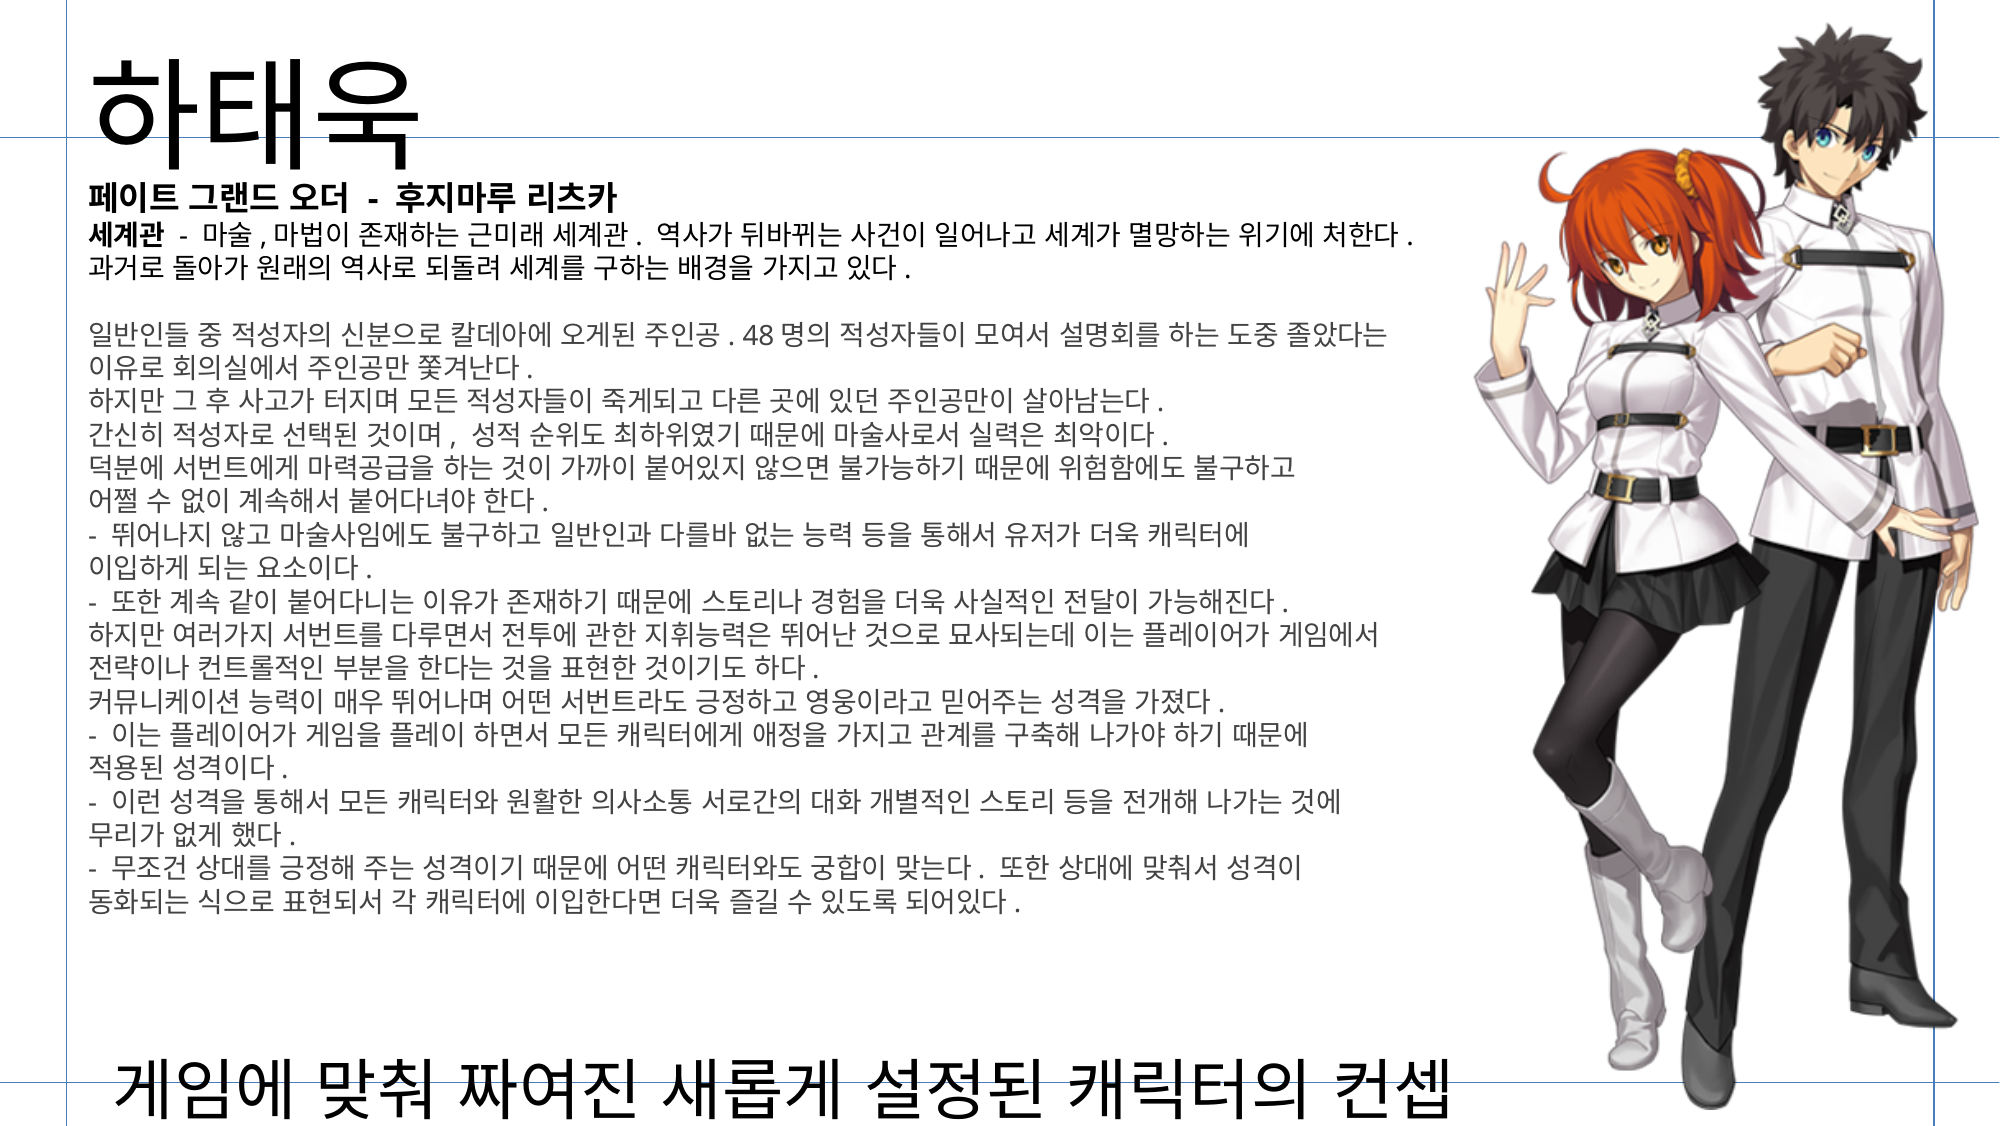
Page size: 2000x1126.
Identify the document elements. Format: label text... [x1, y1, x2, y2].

title 하태욱 [68, 18, 1463, 144]
picture [1465, 18, 1992, 1110]
list 페이트 그랜드 오더 - 후지마루 리츠카 세계관 - 마술,마법이 존재하는 근미래 세계관. 역사가 뒤바뀌는 사건이 일어나고 세계가 멸망하는 위기에 처한다. 과거로 돌아가 원래의 역사로 되돌려 세계를 구하는 배경을 가지고 있다. 일반인들 중 적성자의 신분으로 칼데아에 오게된 주인공. 48명의 적성자들이 모여서 설명회를 하는 도중 졸았다는 이유로 회의실에서 주인공만 쫓겨난다. 하지만 그 후 사고가 터지며 모든 적성자들이 죽게되고 다른 곳에 있던 주인공만이 살아남는다. 간신히 적성자로 선택된 것이며, 성적 순위도 최하위였기 때문에 마술사로서 실력은 최악이다. 덕분에 서번트에게 마력공급을 하는 것이 가까이 붙어있지 않으면 불가능하기 때문에 위험함에도 불구하고 어쩔 수 없이 계속해서 붙어다녀야 한다. - 뛰어나지 않고 마술사임에도 불구하고 일반인과 다를바 없는 능력 등을 통해서 유저가 더욱 캐릭터에 이입하게 되는 요소이다. - 또한 계속 같이 붙어다니는 이유가 존재하기 때문에 스토리나 경험을 더욱 사실적인 전달이 가능해진다. 하지만 여러가지 서번트를 다루면서 전투에 관한 지휘능력은 뛰어난 것으로 묘사되는데 이는 플레이어가 게임에서 전략이나 컨트롤적인 부분을 한다는 것을 표현한 것이기도 하다. 커뮤니케이션 능력이 매우 뛰어나며 어떤 서번트라도 긍정하고 영웅이라고 믿어주는 성격을 가졌다. - 이는 플레이어가 게임을 플레이 하면서 모든 캐릭터에게 애정을 가지고 관계를 구축해 나가야 하기 때문에 적용된 성격이다. - 이런 성격을 통해서 모든 캐릭터와 원활한 의사소통 서로간의 대화 개별적인 스토리 등을 전개해 나가는 것에 무리가 없게 했다. - 무조건 상대를 긍정해 주는 성격이기 때문에 어떤 캐릭터와도 궁합이 맞는다. 또한 상대에 맞춰서 성격이 동화되는 식으로 표현되서 각 캐릭터에 이입한다면 더욱 즐길 수 있도록 되어있다. [68, 157, 1460, 1100]
text_box 게임에 맞춰 짜여진 새롭게 설정된 캐릭터의 컨셉 [92, 1027, 1460, 1100]
